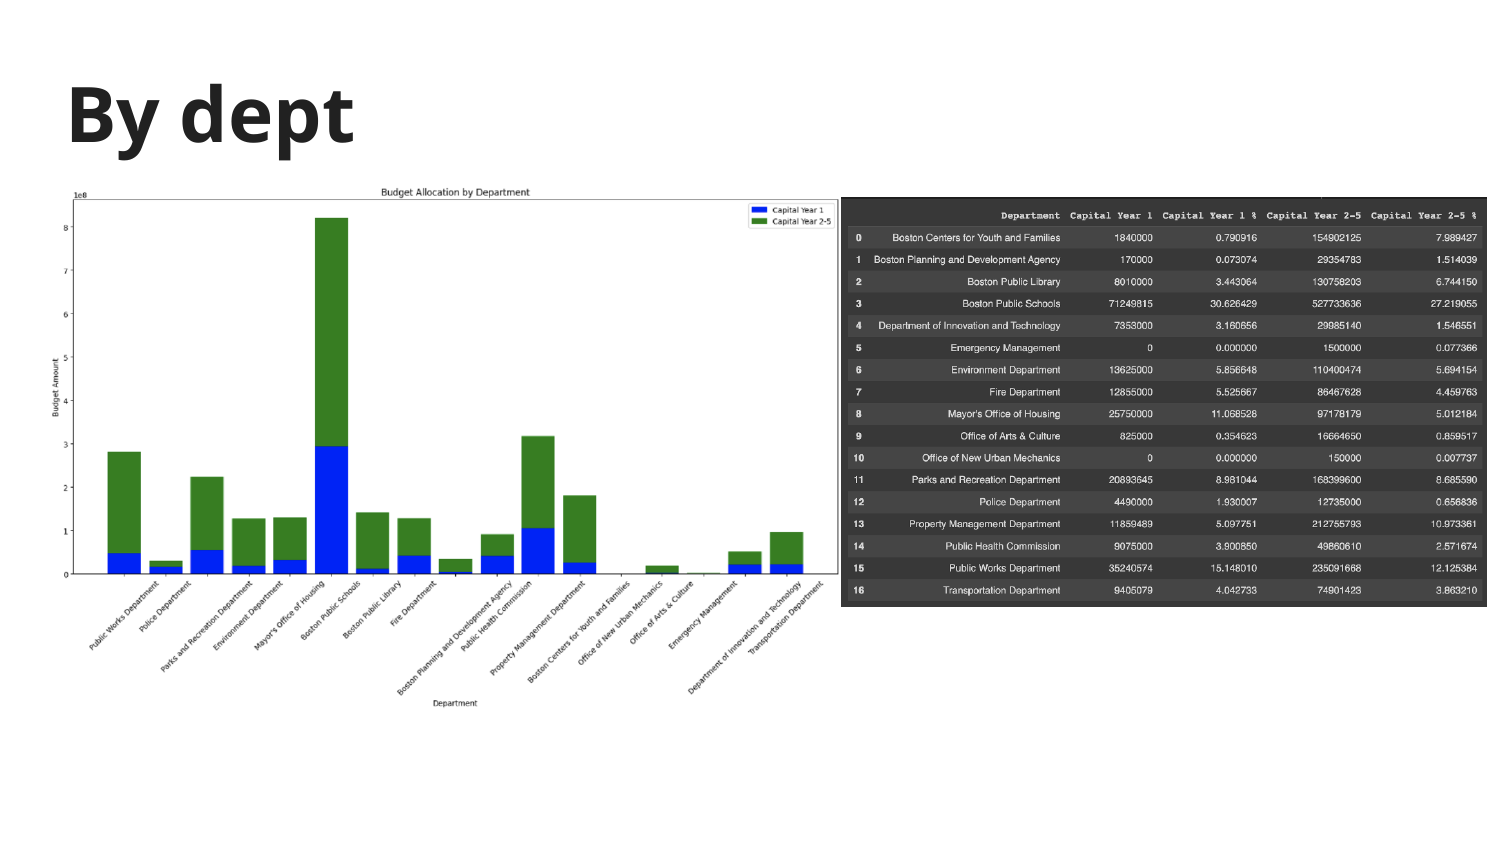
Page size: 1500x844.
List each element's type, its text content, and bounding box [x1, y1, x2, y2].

title By dept [50, 50, 1451, 174]
picture [35, 173, 1487, 728]
